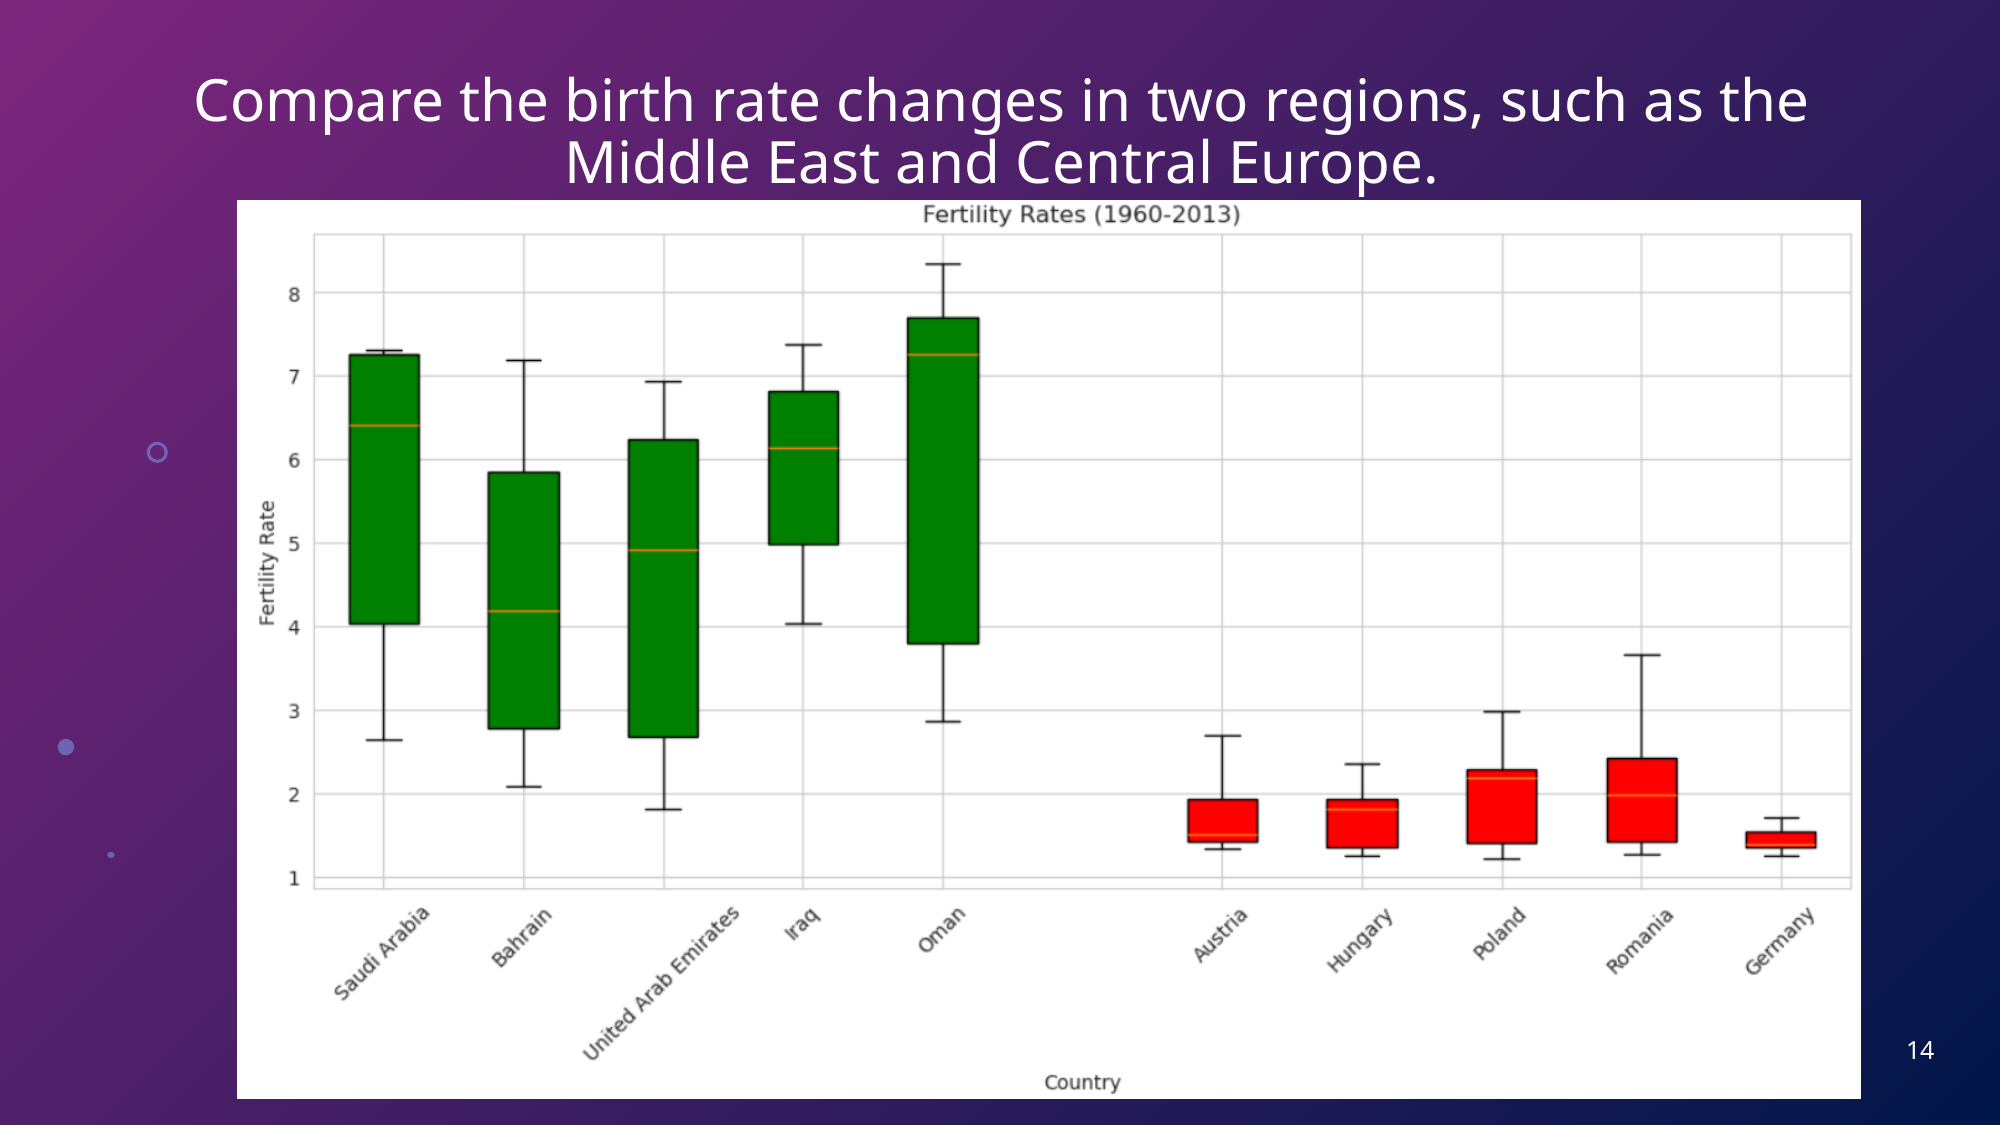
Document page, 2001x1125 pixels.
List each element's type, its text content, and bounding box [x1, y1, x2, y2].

picture [237, 200, 1861, 1099]
title Compare the birth rate changes in two regions, such as the Middle East and Central Europe. [139, 59, 1865, 278]
slide_number 14 [1861, 1021, 1950, 1082]
